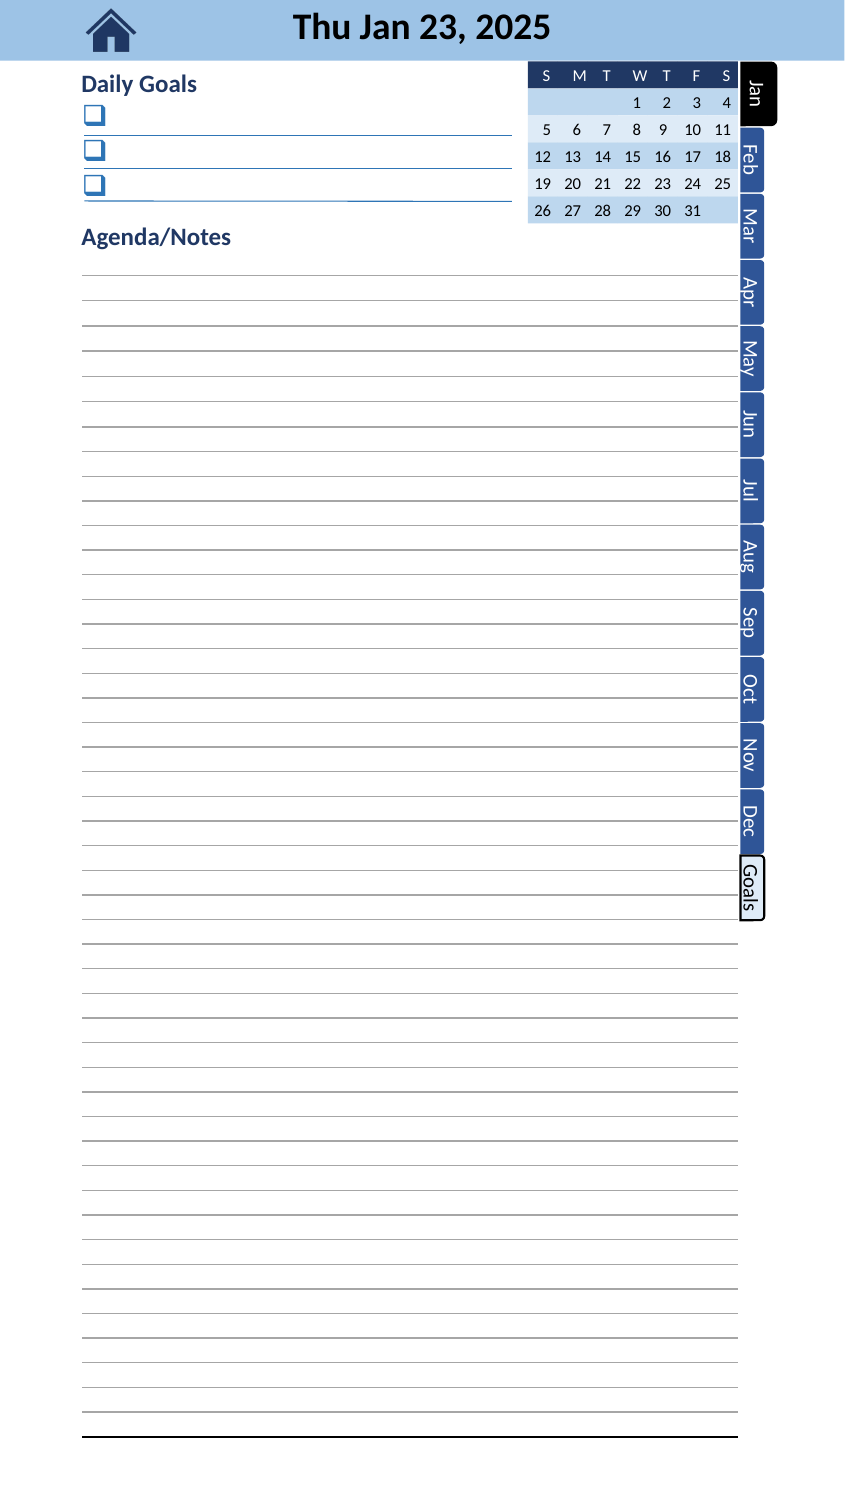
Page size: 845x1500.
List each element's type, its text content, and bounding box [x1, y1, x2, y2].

picture [82, 1, 140, 59]
list Thu Jan 23, 2025 [190, 0, 655, 61]
